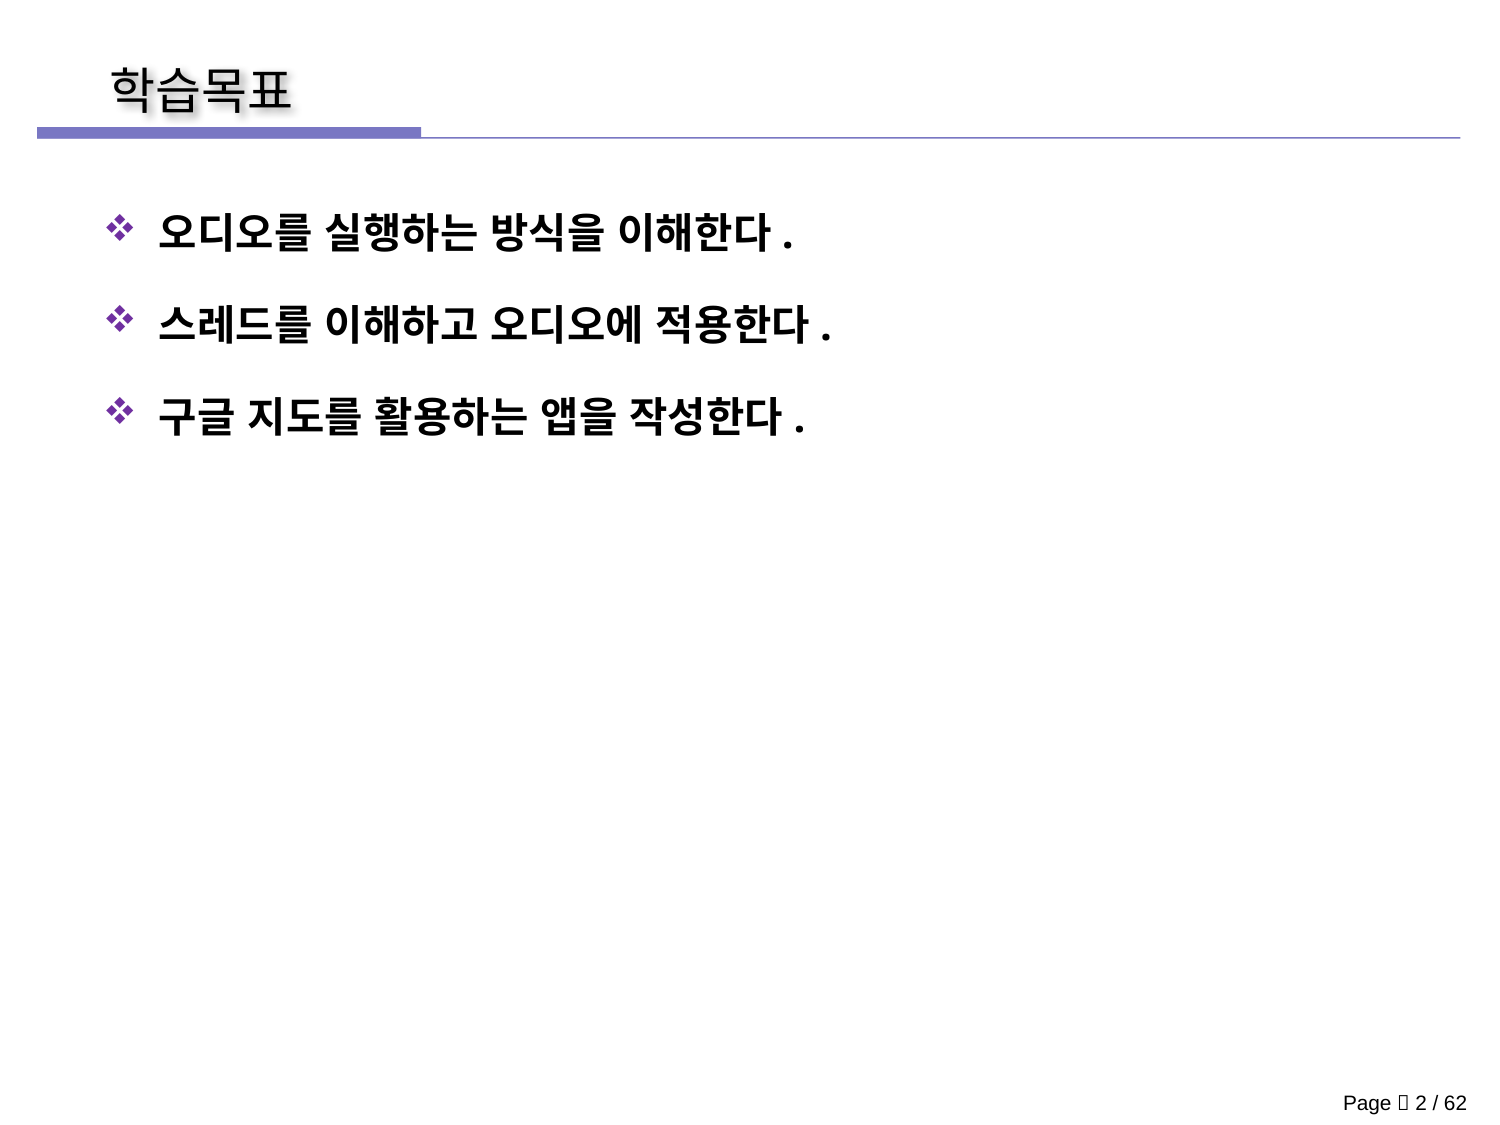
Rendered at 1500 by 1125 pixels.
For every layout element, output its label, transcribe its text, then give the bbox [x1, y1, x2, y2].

list 오디오를 실행하는 방식을 이해한다. 스레드를 이해하고 오디오에 적용한다. 구글 지도를 활용하는 앱을 작성한다. [102, 181, 1448, 952]
